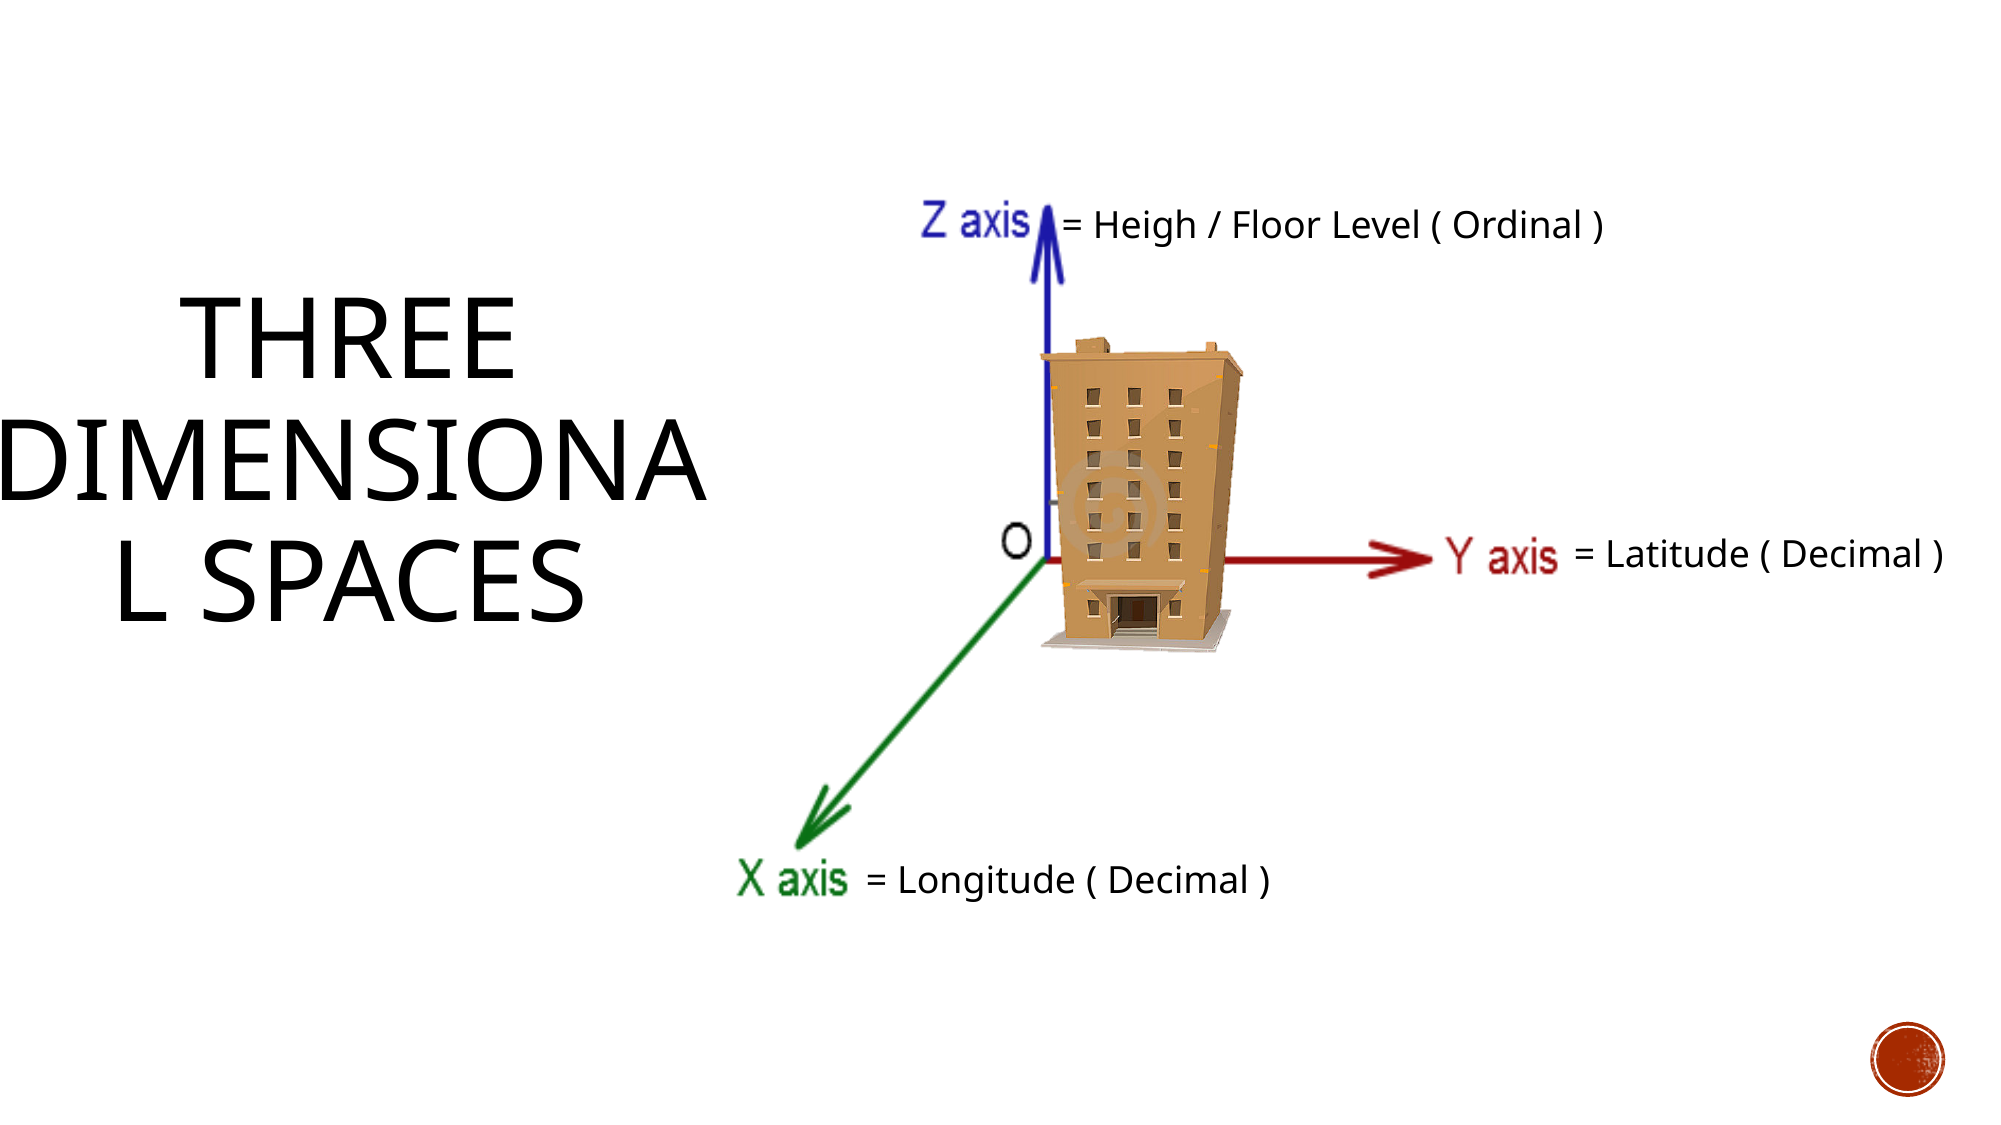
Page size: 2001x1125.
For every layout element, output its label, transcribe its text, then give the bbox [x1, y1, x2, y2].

picture [712, 184, 1560, 921]
text_box = Heigh / Floor Level ( Ordinal ) [1560, 194, 1648, 254]
title Three Dimensional Spaces [0, 331, 711, 596]
text_box = Latitude ( Decimal ) [1560, 522, 2000, 583]
